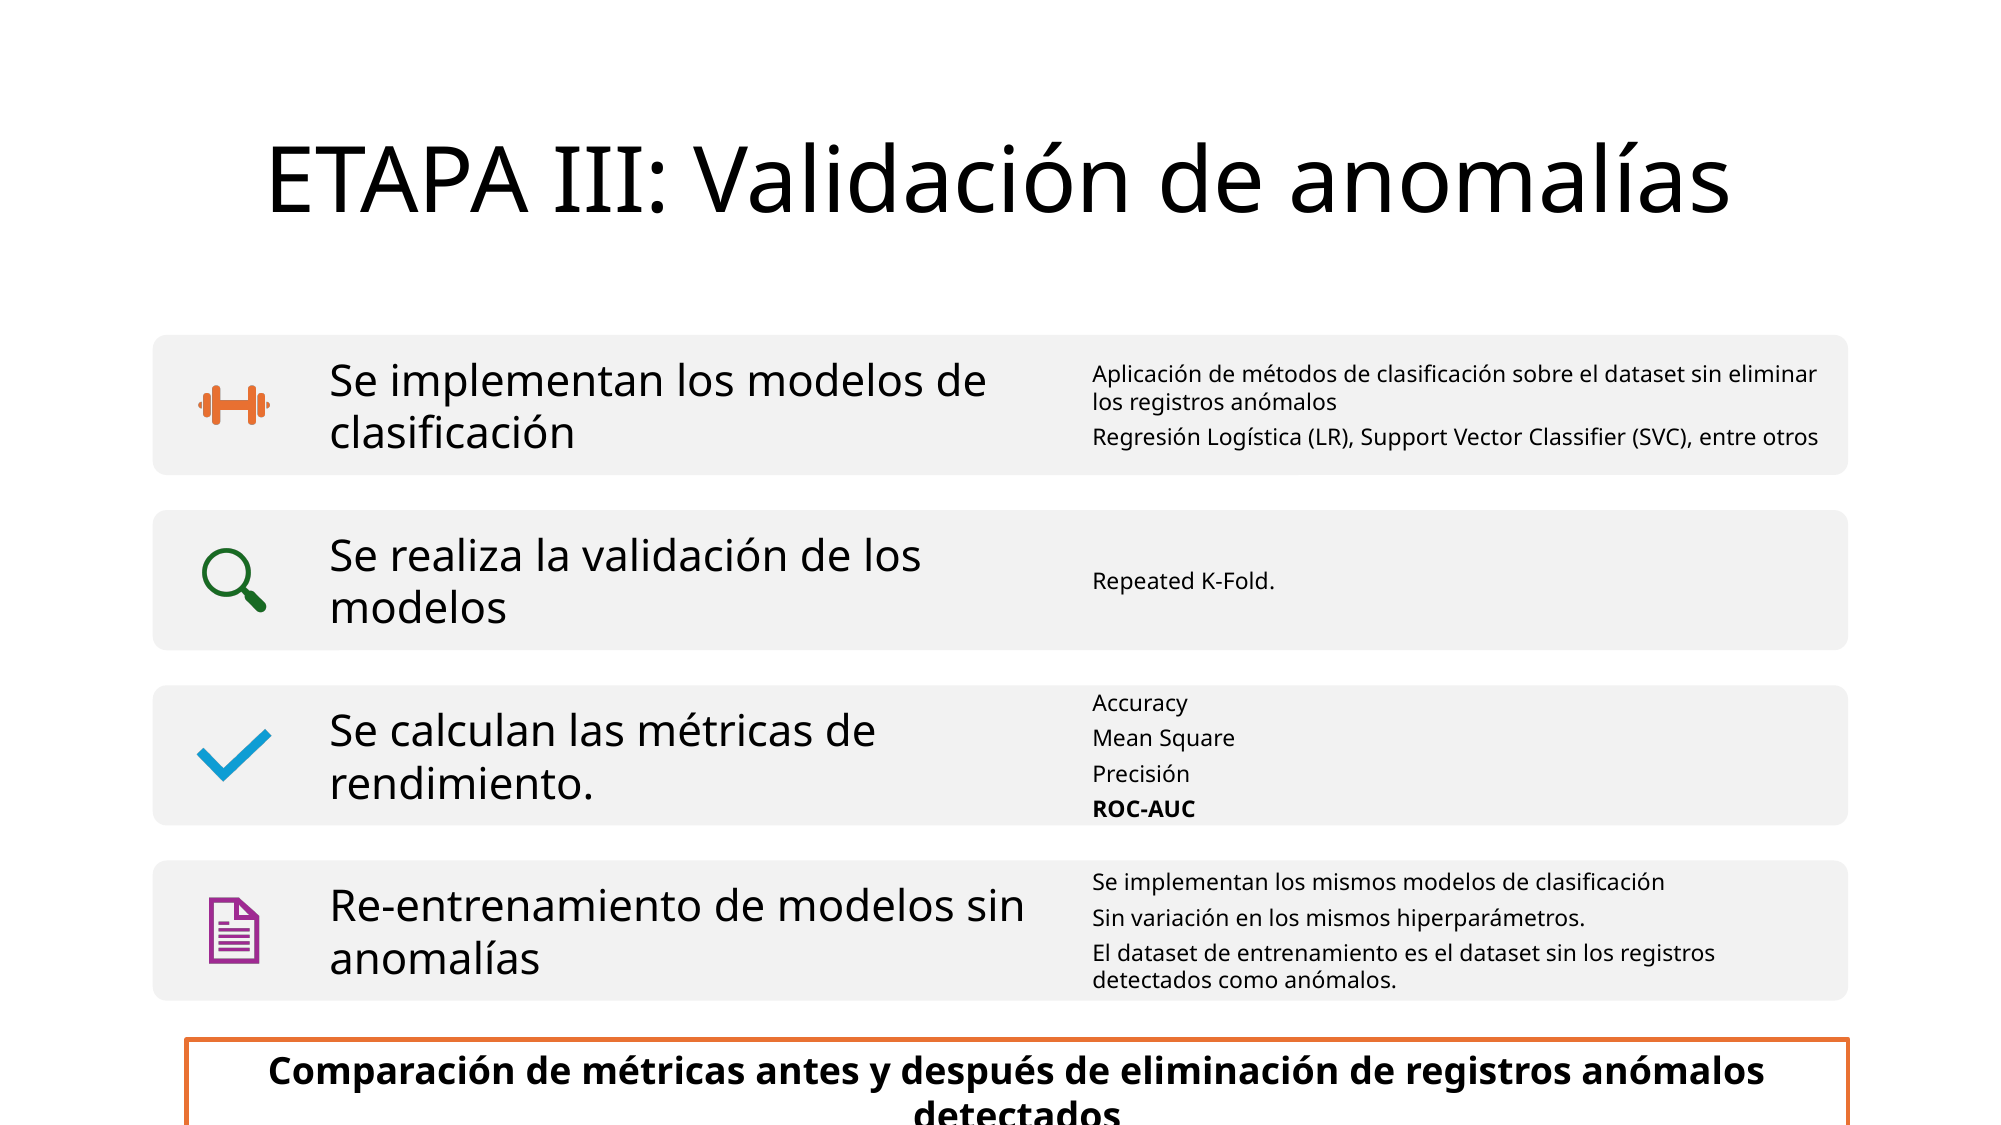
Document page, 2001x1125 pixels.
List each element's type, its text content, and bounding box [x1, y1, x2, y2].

text_box Comparación de métricas antes y después de eliminación de registros anómalos detectados [186, 1039, 1849, 1125]
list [152, 333, 1849, 1002]
title ETAPA III: Validación de anomalías [249, 90, 1753, 276]
